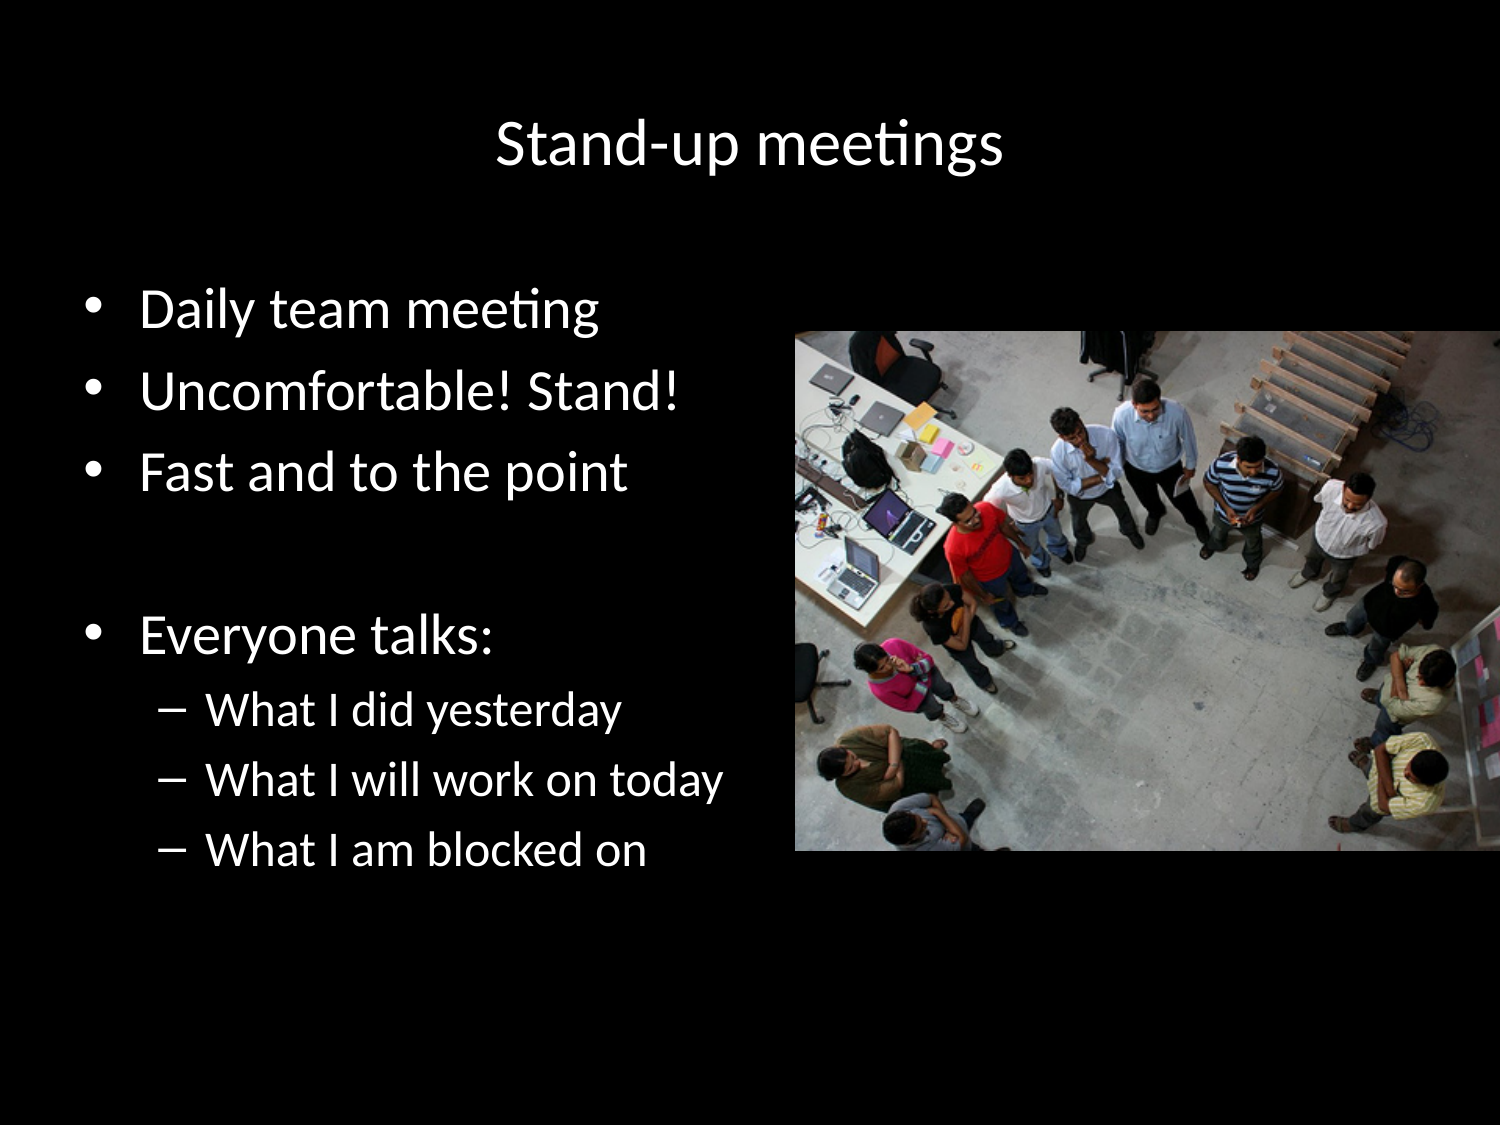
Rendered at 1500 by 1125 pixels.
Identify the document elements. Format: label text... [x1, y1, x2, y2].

picture [795, 331, 1500, 851]
title Stand-up meetings [75, 45, 1425, 233]
list Daily team meeting Uncomfortable! Stand! Fast and to the point Everyone talks: What I did yesterday What I will work on today What I am blocked on [68, 262, 1419, 1005]
